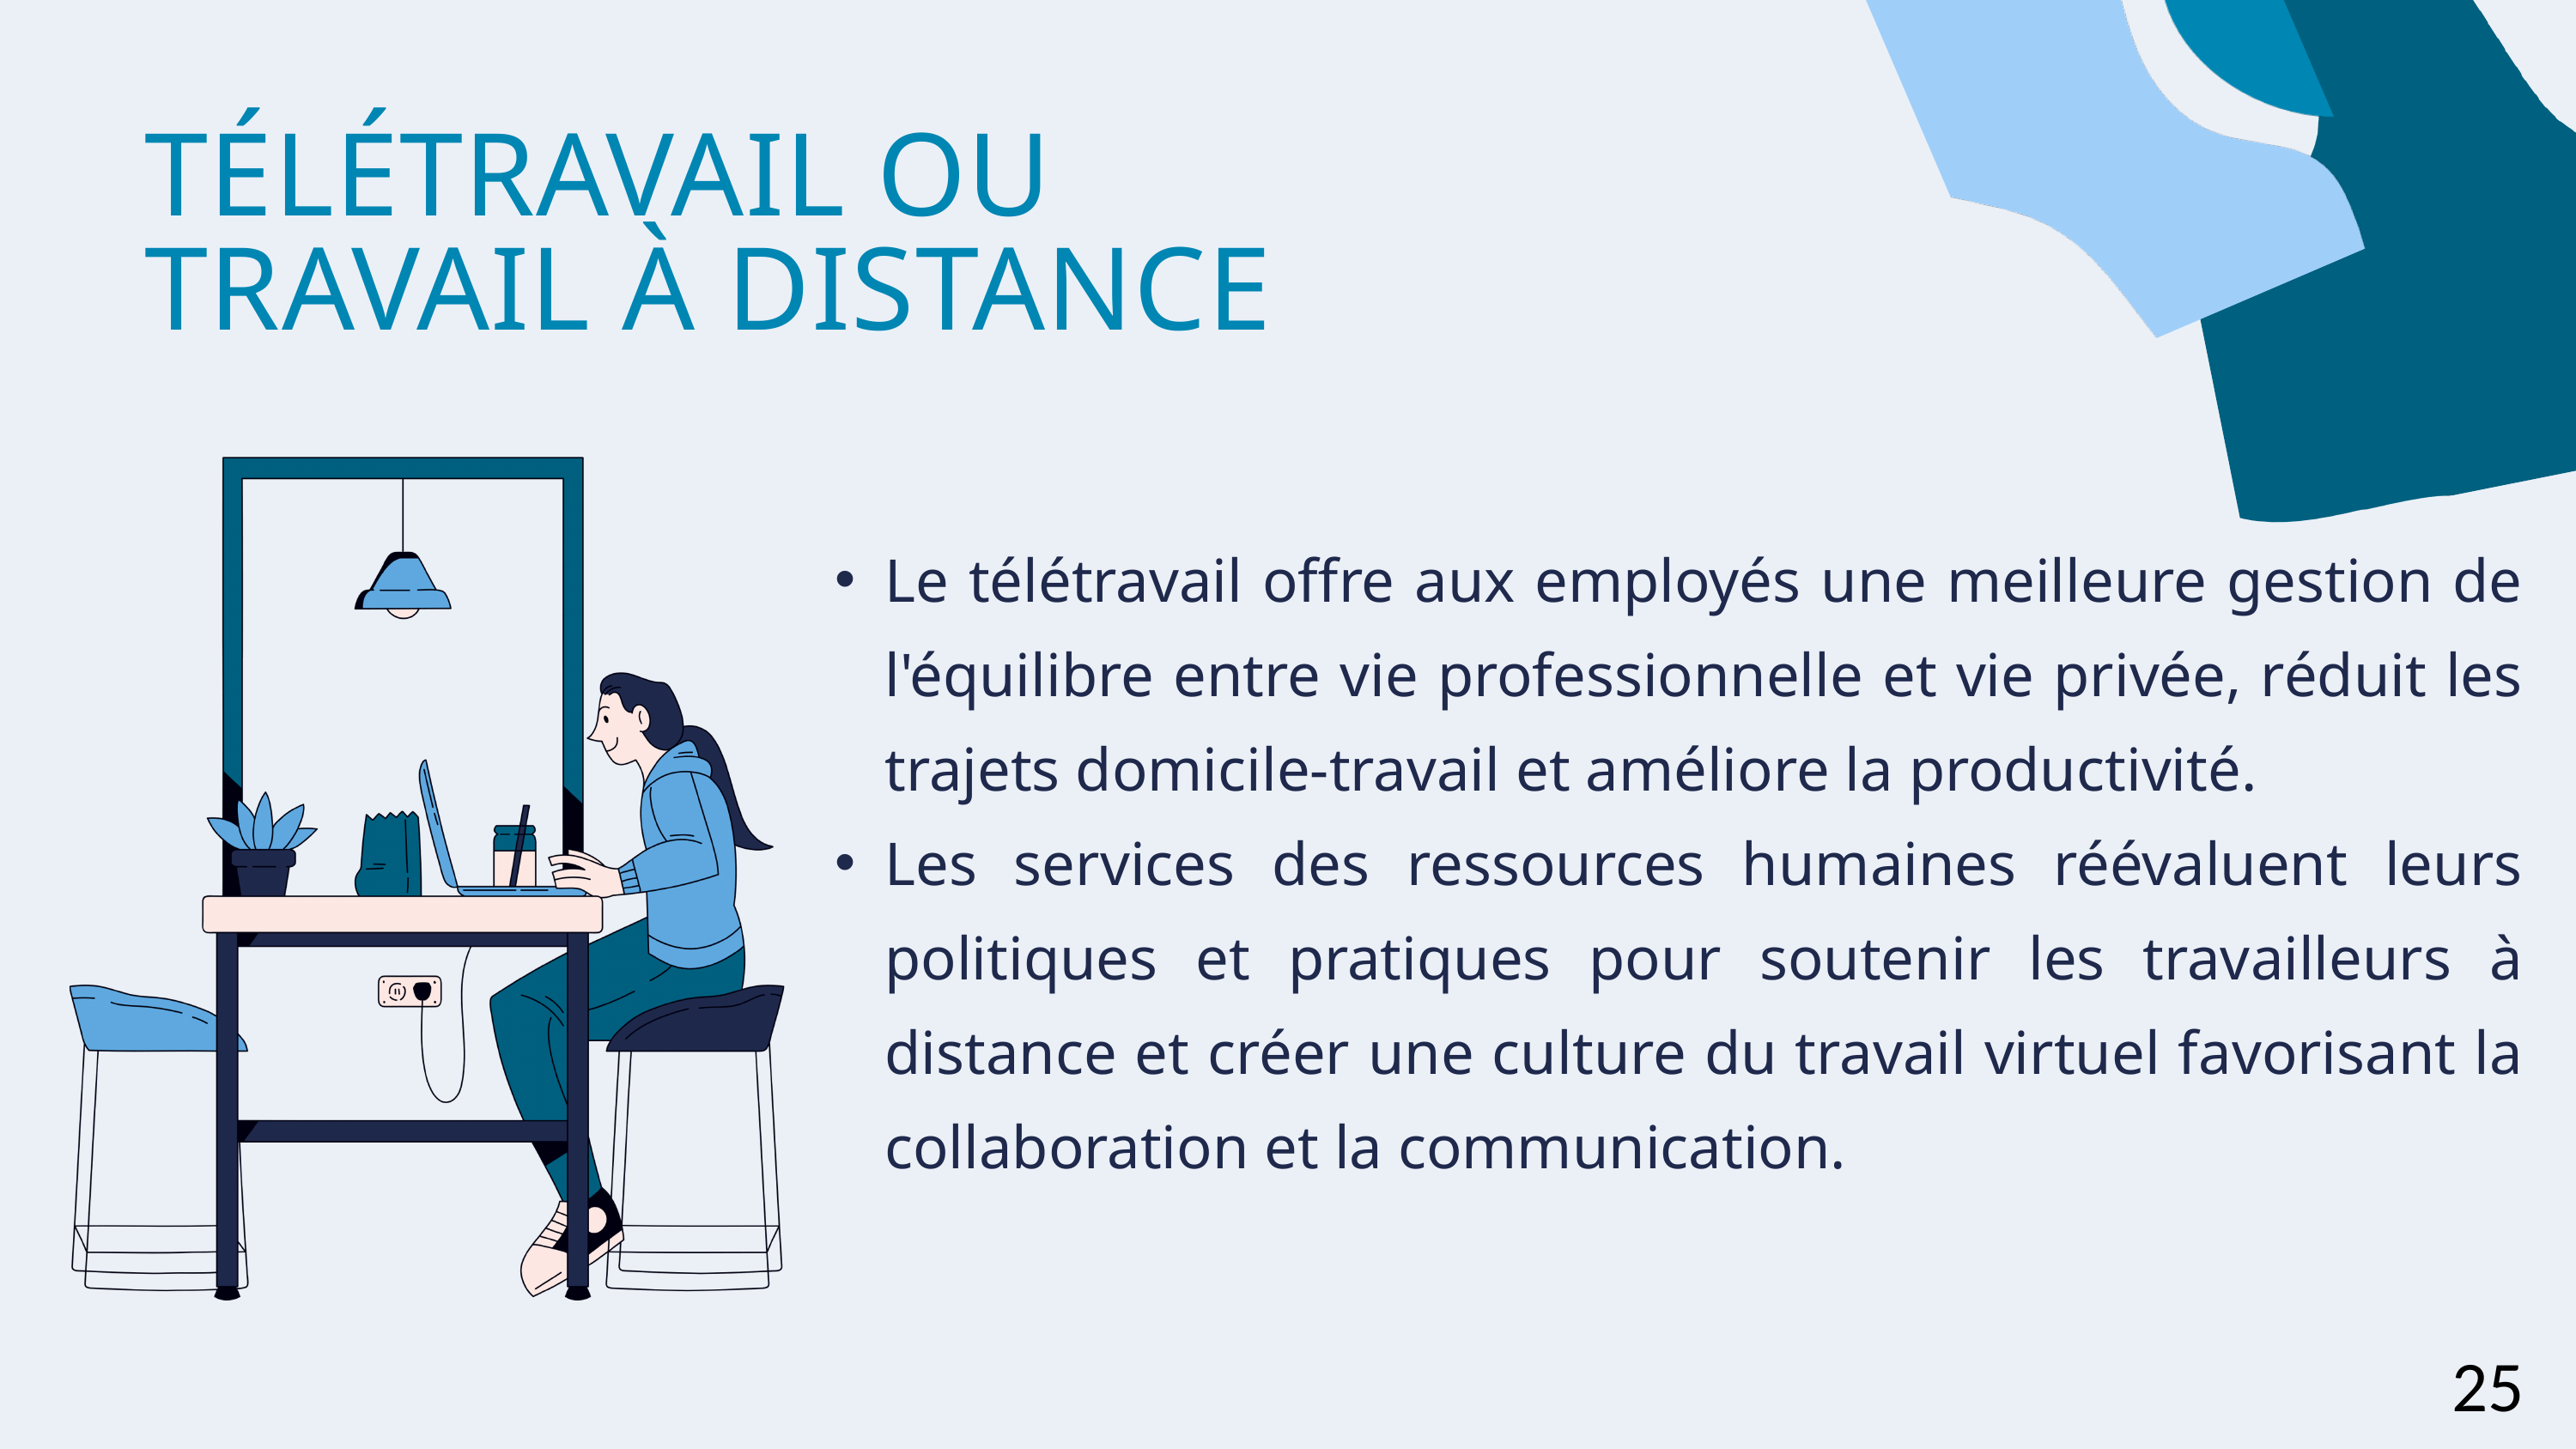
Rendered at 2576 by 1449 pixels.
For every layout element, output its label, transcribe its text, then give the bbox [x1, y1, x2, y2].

text_box [1866, 0, 2387, 391]
text_box [2200, 0, 2576, 519]
text_box [69, 457, 785, 1304]
text_box TÉLÉTRAVAIL OU TRAVAIL À DISTANCE [144, 124, 1425, 354]
slide_number 25 [2236, 1357, 2537, 1410]
text_box Le télétravail offre aux employés une meilleure gestion de l'équilibre entre vie professionnelle et vie privée, réduit les trajets domicile-travail et améliore la productivité. Les services des ressources humaines réévaluent leurs politiques et pratiques pour soutenir les travailleurs à distance et créer une culture du travail virtuel favorisant la collaboration et la communication. [784, 519, 2524, 1180]
